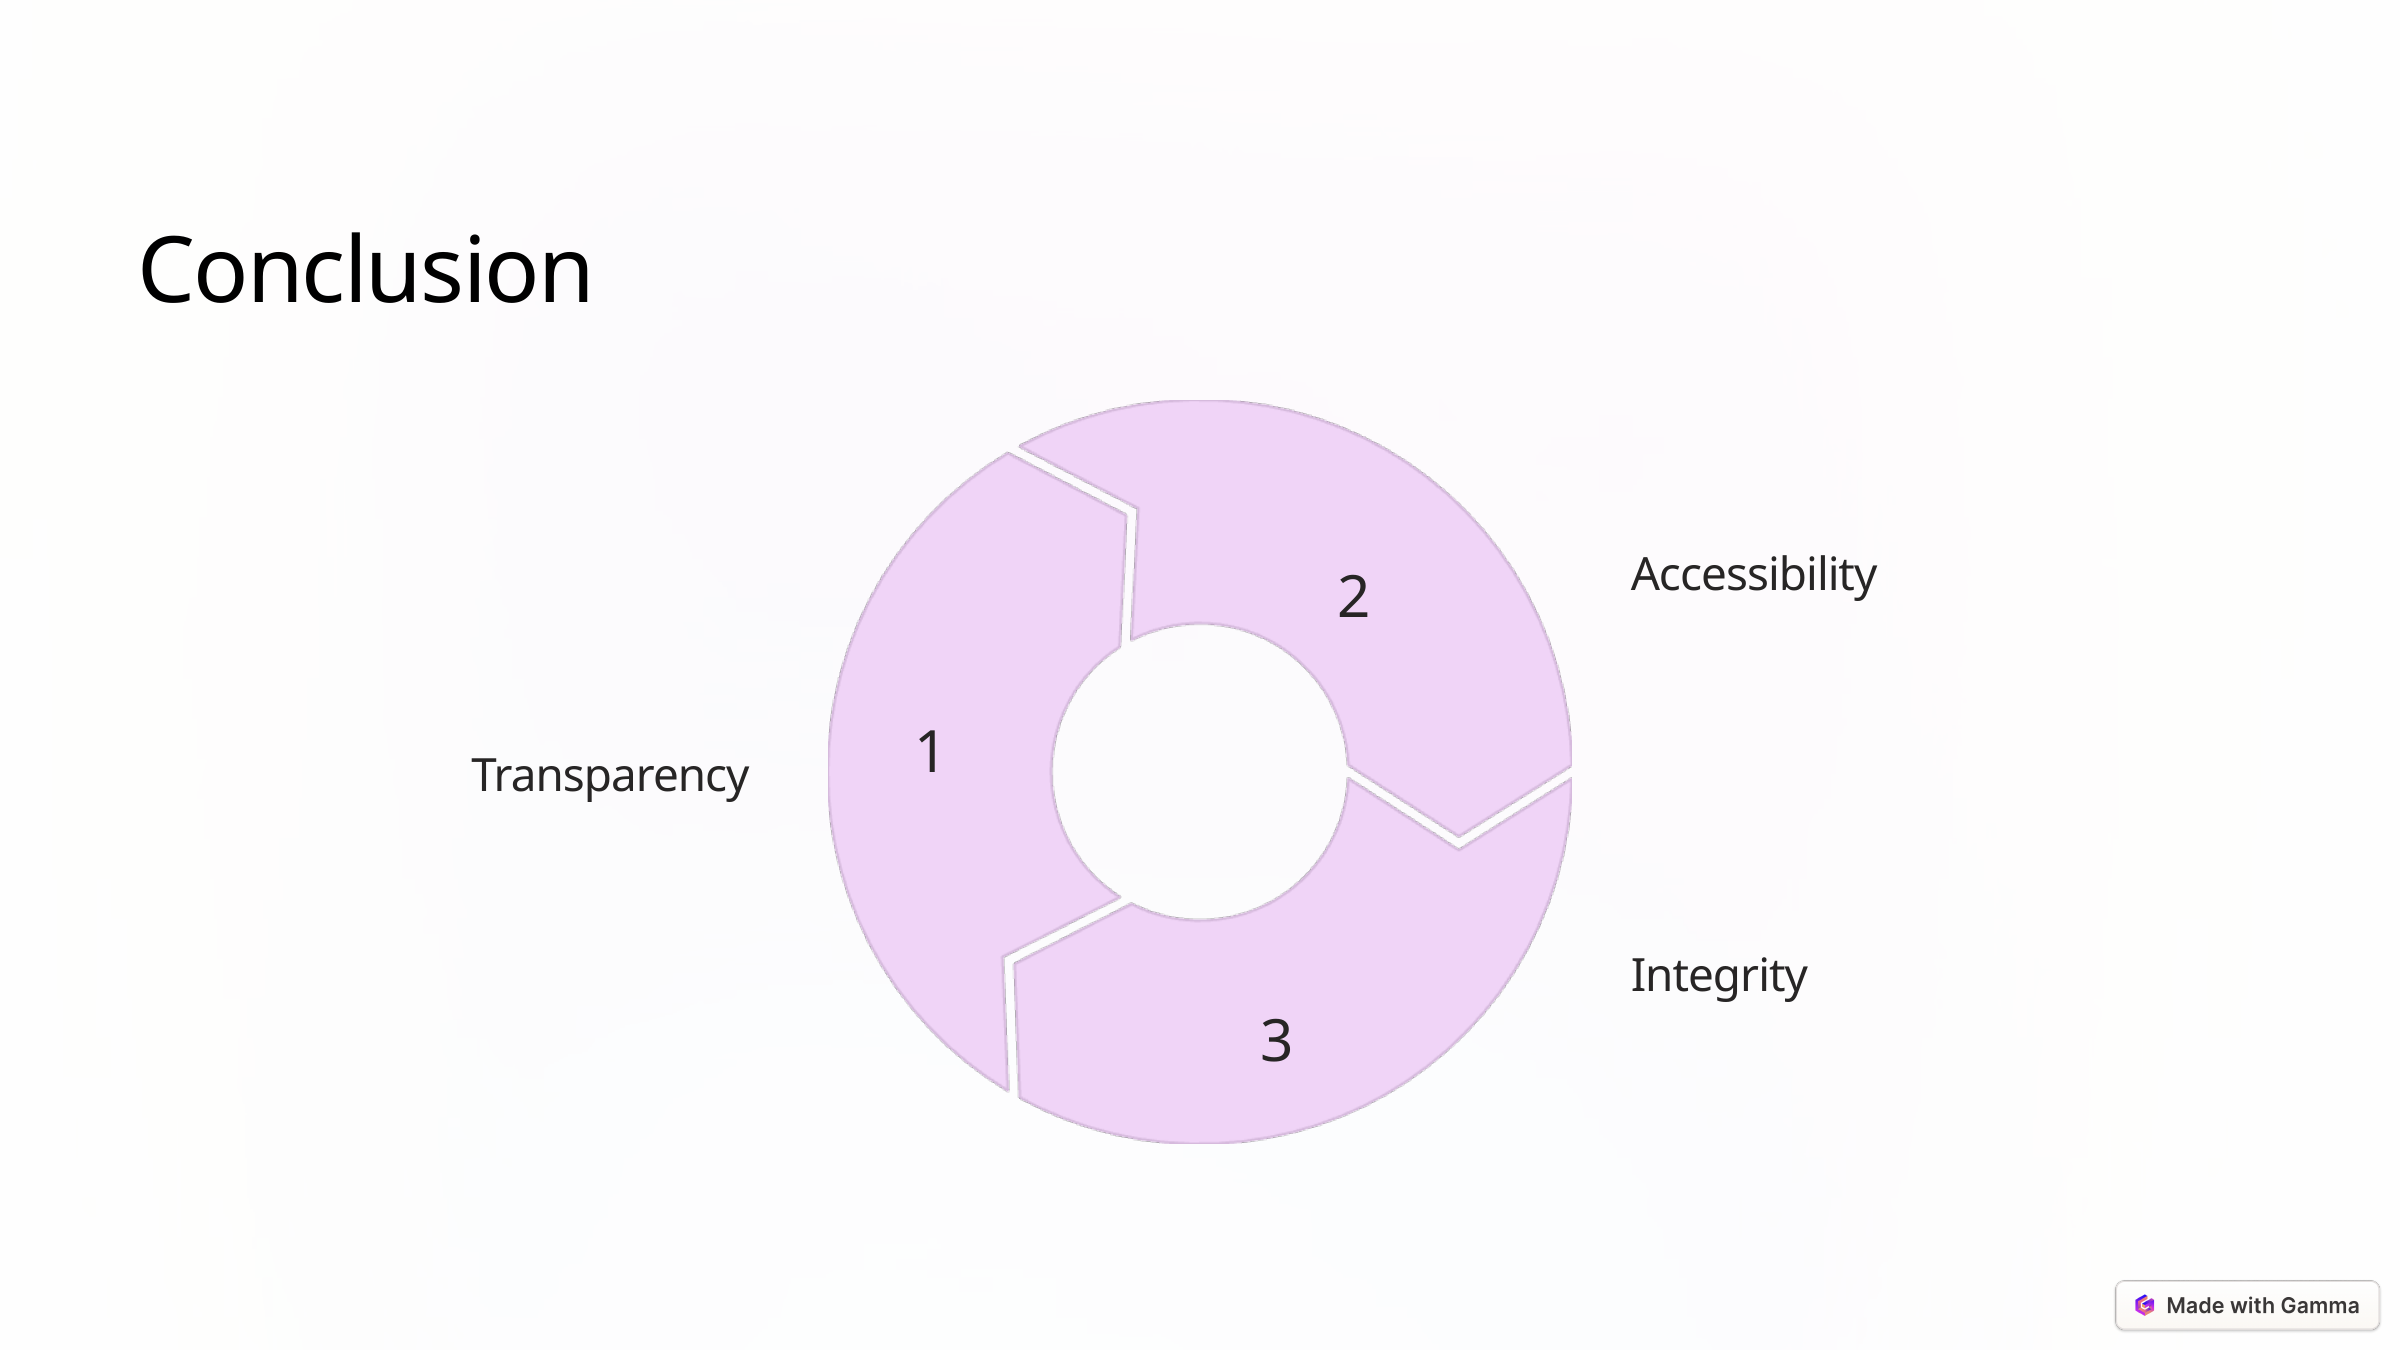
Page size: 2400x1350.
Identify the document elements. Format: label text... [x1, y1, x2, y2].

text_box Integrity [1630, 943, 2093, 1002]
picture [828, 400, 1572, 1144]
picture [2106, 1271, 2389, 1339]
text_box Transparency [287, 743, 750, 801]
text_box Conclusion [137, 206, 1062, 322]
text_box Accessibility [1630, 542, 2093, 601]
